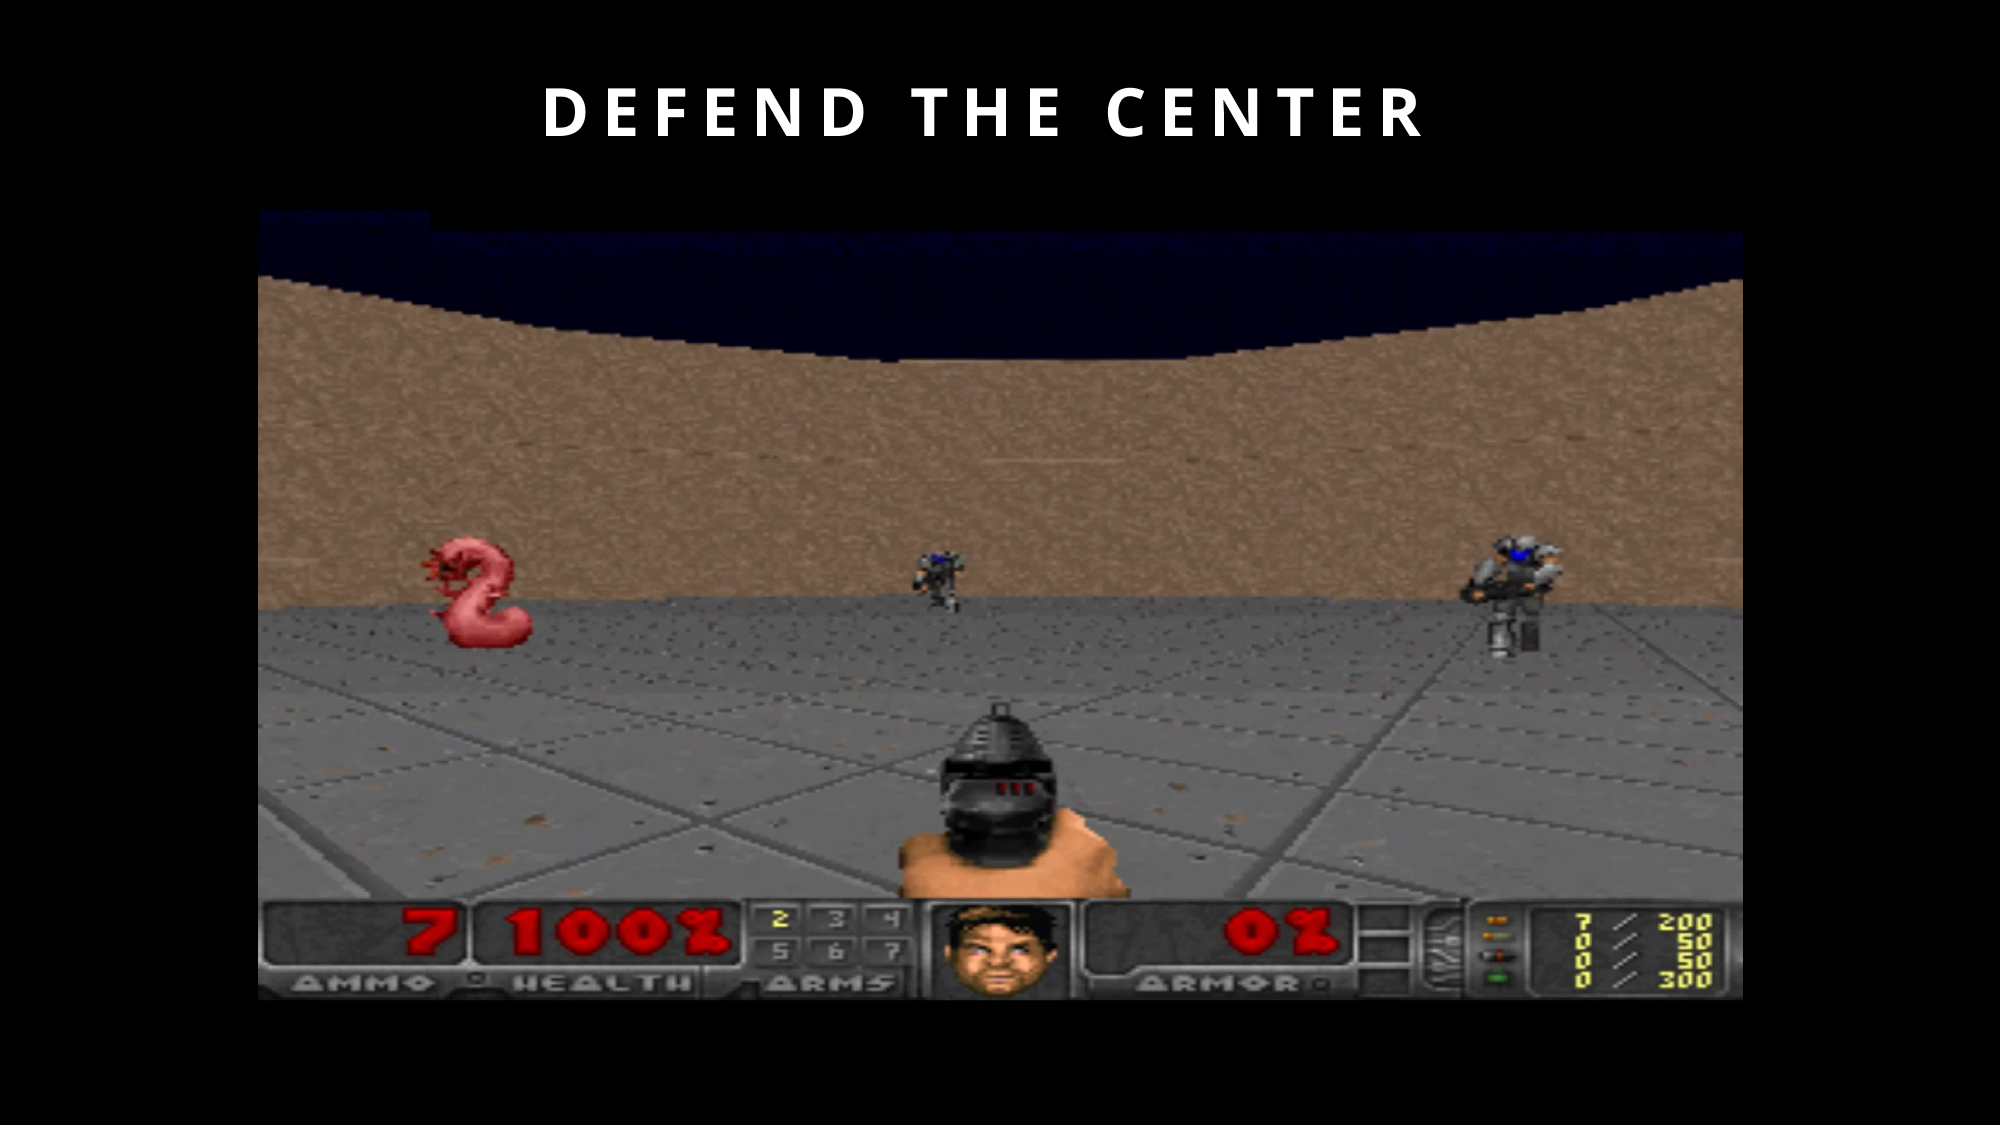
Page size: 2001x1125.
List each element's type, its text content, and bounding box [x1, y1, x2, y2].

title Defend the center [354, 41, 1609, 164]
picture [258, 195, 1743, 1036]
